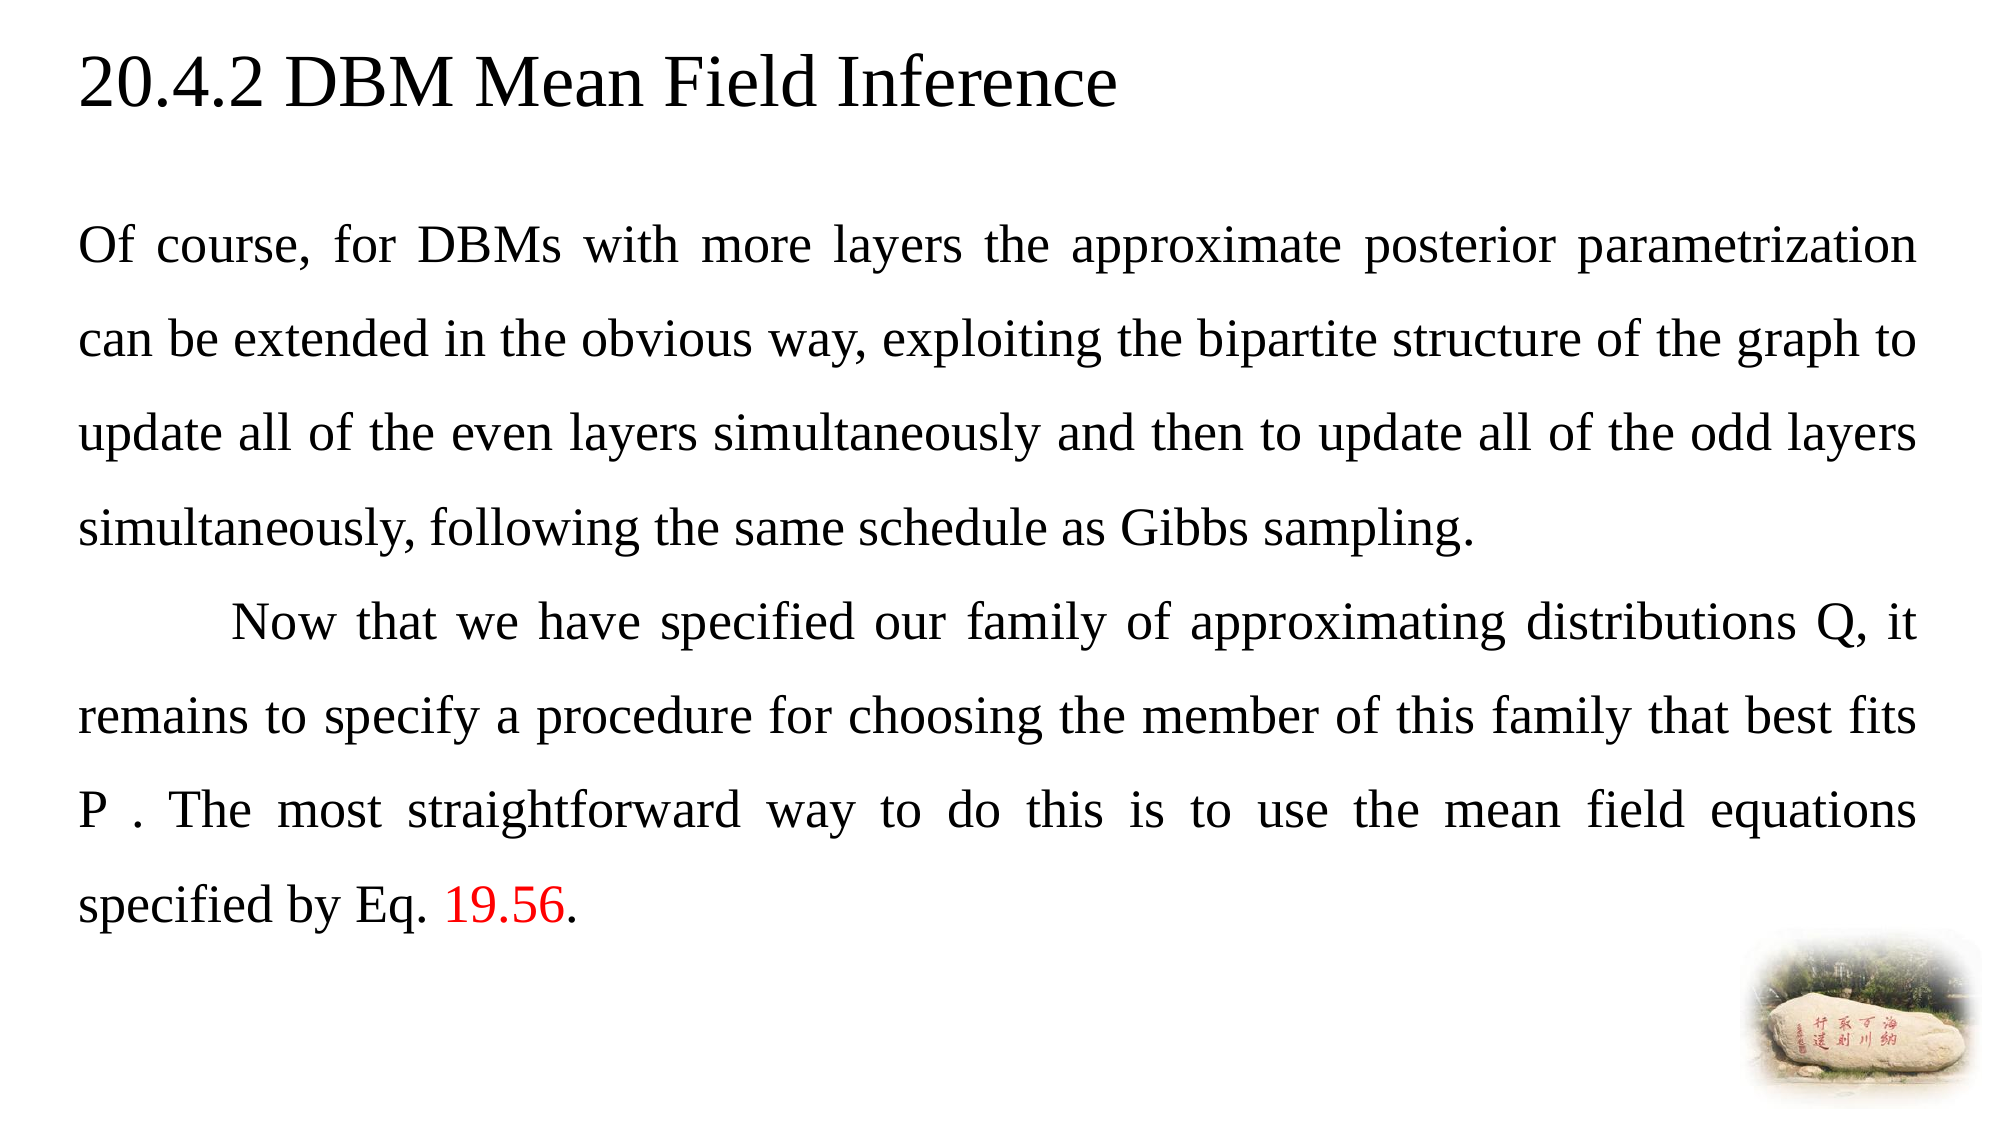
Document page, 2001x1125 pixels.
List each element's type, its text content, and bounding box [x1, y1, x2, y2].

picture [1740, 924, 1985, 1109]
title 20.4.2 DBM Mean Field Inference [63, 21, 1936, 142]
list Of course, for DBMs with more layers the approximate posterior parametrization can be extended in the obvious way, exploiting the bipartite structure of the graph to update all of the even layers simultaneously and then to update all of the odd layers simultaneously, following the same schedule as Gibbs sampling. Now that we have specified our family of approximating distributions Q, it remains to specify a procedure for choosing the member of this family that best fits P . The most straightforward way to do this is to use the mean field equations specified by Eq. 19.56. [63, 171, 1936, 1014]
